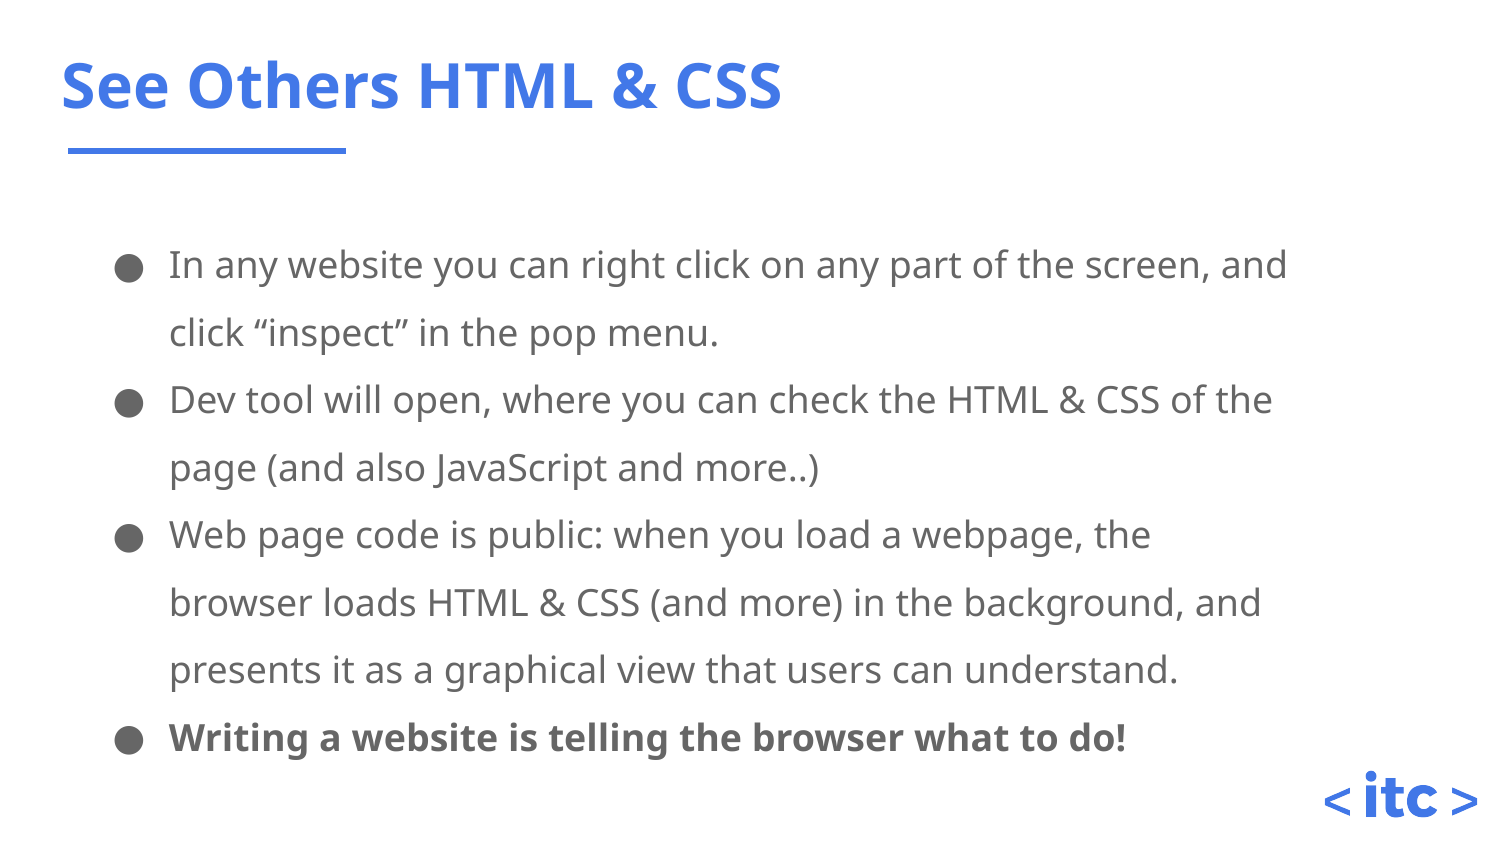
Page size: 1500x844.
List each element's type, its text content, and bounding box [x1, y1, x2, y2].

picture [1316, 759, 1485, 828]
text_box In any website you can right click on any part of the screen, and click “inspect” in the pop menu. Dev tool will open, where you can check the HTML & CSS of the page (and also JavaScript and more..) Web page code is public: when you load a webpage, the browser loads HTML & CSS (and more) in the background, and presents it as a graphical view that users can understand. Writing a website is telling the browser what to do! [78, 203, 1318, 828]
text_box See Others HTML & CSS [46, 39, 1318, 136]
